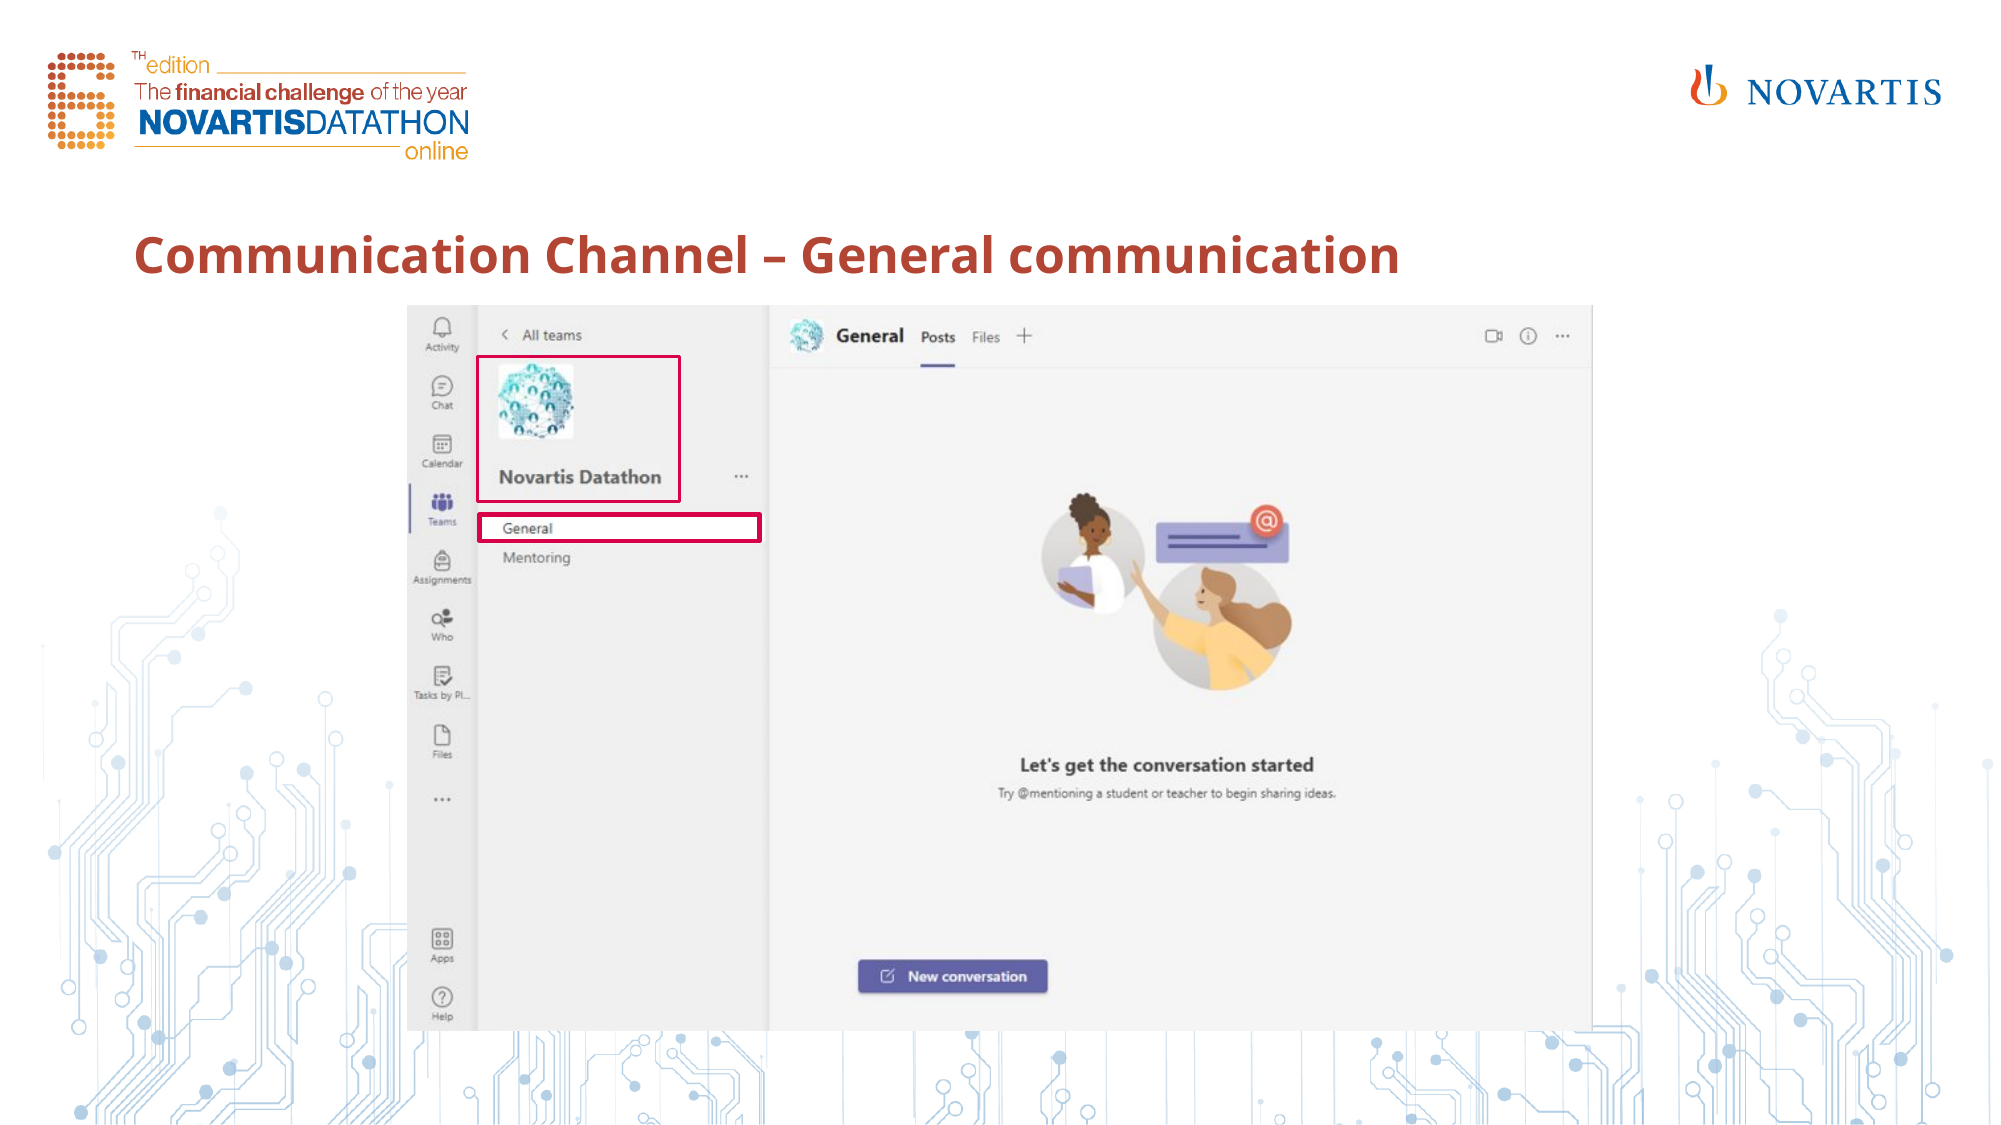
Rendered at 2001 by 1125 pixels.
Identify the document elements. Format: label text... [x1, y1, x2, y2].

title Communication Channel – General communication [118, 222, 1850, 306]
picture [0, 0, 2001, 1125]
